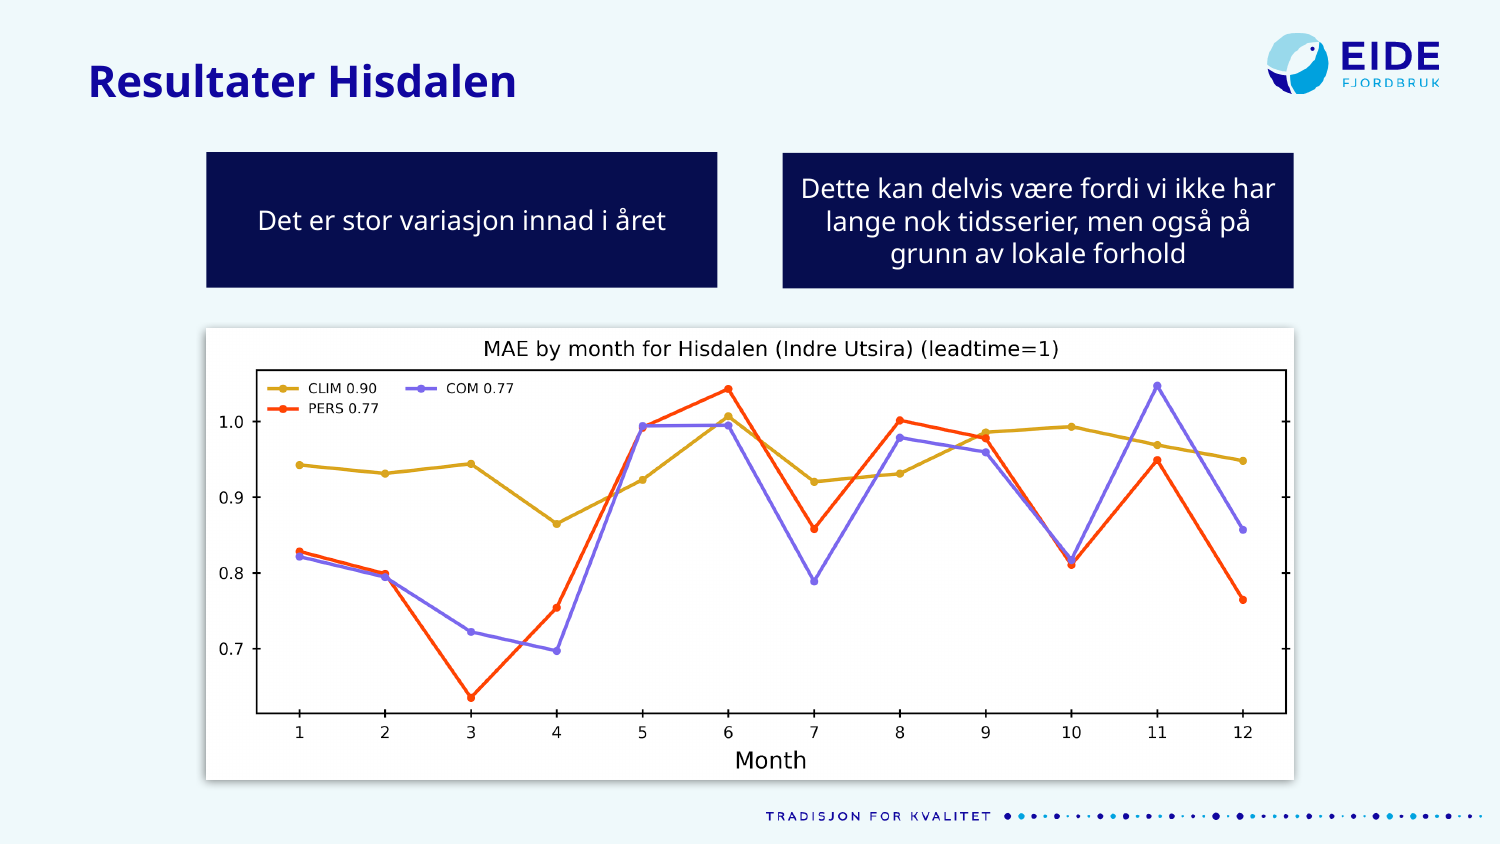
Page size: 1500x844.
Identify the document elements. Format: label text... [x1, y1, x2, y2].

title Resultater Hisdalen [76, 53, 1266, 153]
picture [1249, 15, 1472, 113]
text_box Dette kan delvis være fordi vi ikke har lange nok tidsserier, men også på grunn av lokale forhold [782, 152, 1294, 289]
picture [749, 792, 1493, 841]
picture [206, 328, 1294, 780]
text_box Det er stor variasjon innad i året [206, 152, 718, 288]
